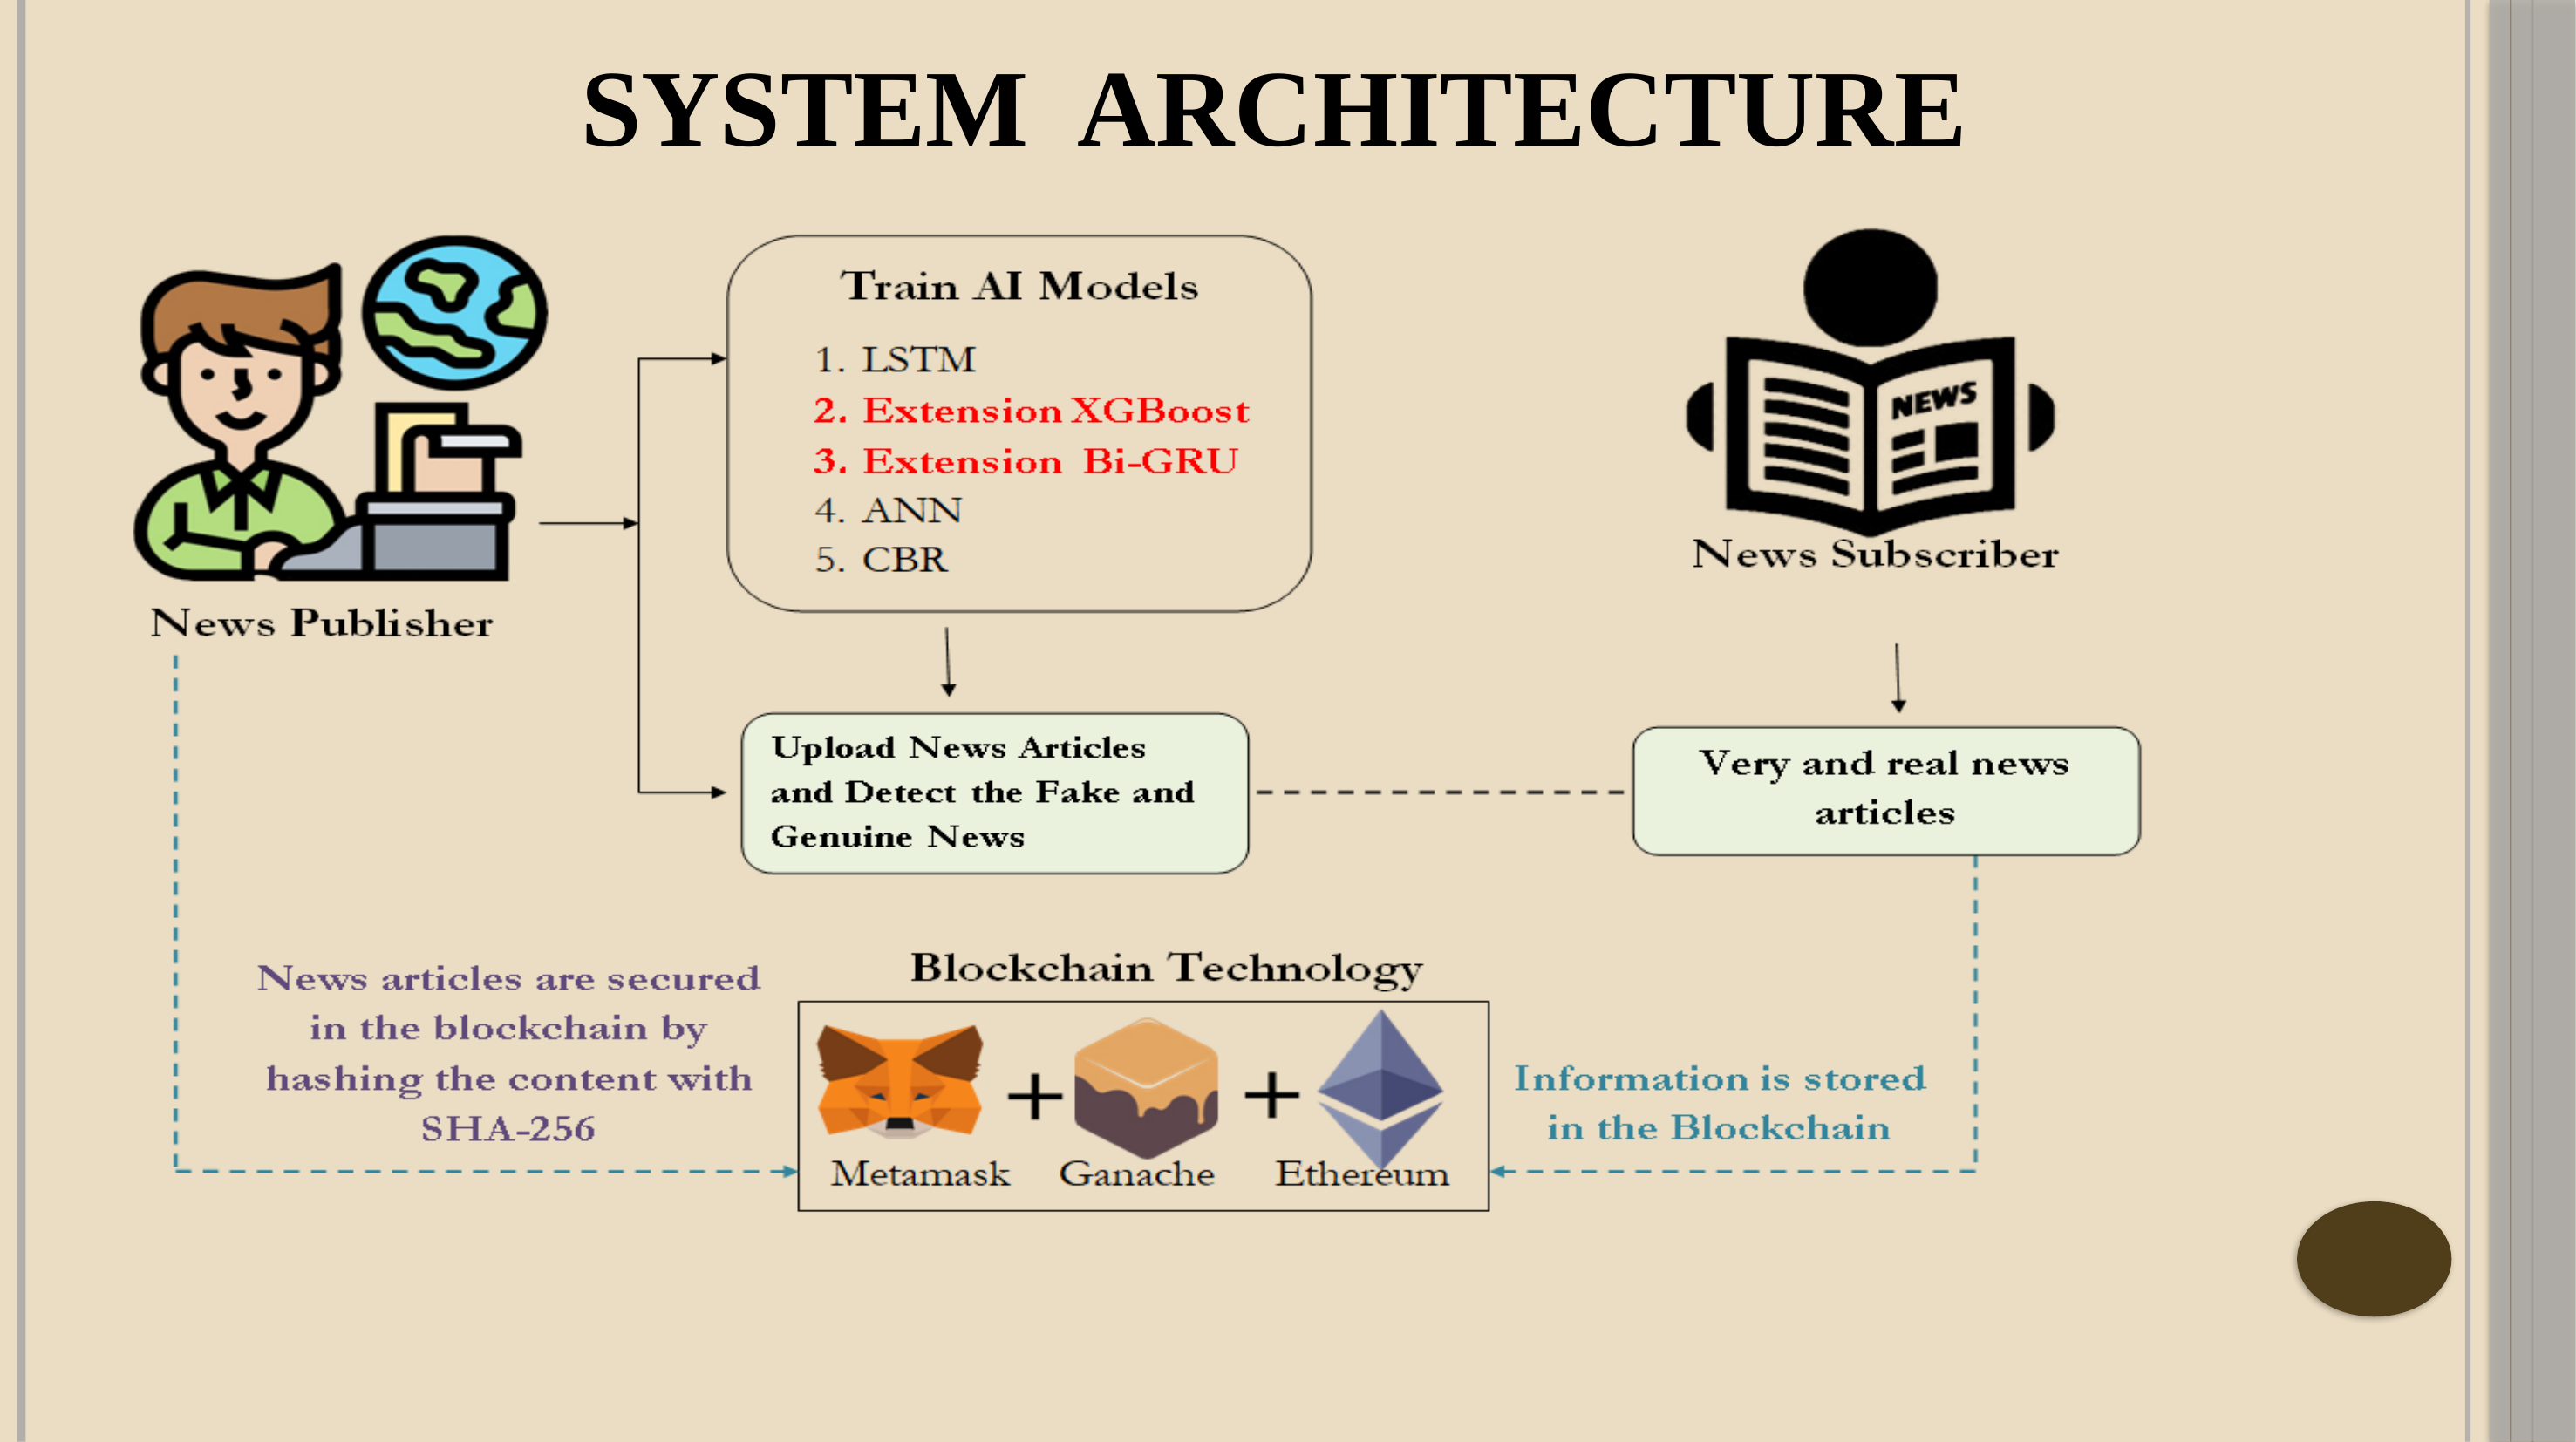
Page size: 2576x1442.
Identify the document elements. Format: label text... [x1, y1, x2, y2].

picture [112, 199, 2157, 1233]
title System Architecture [81, 16, 2413, 180]
